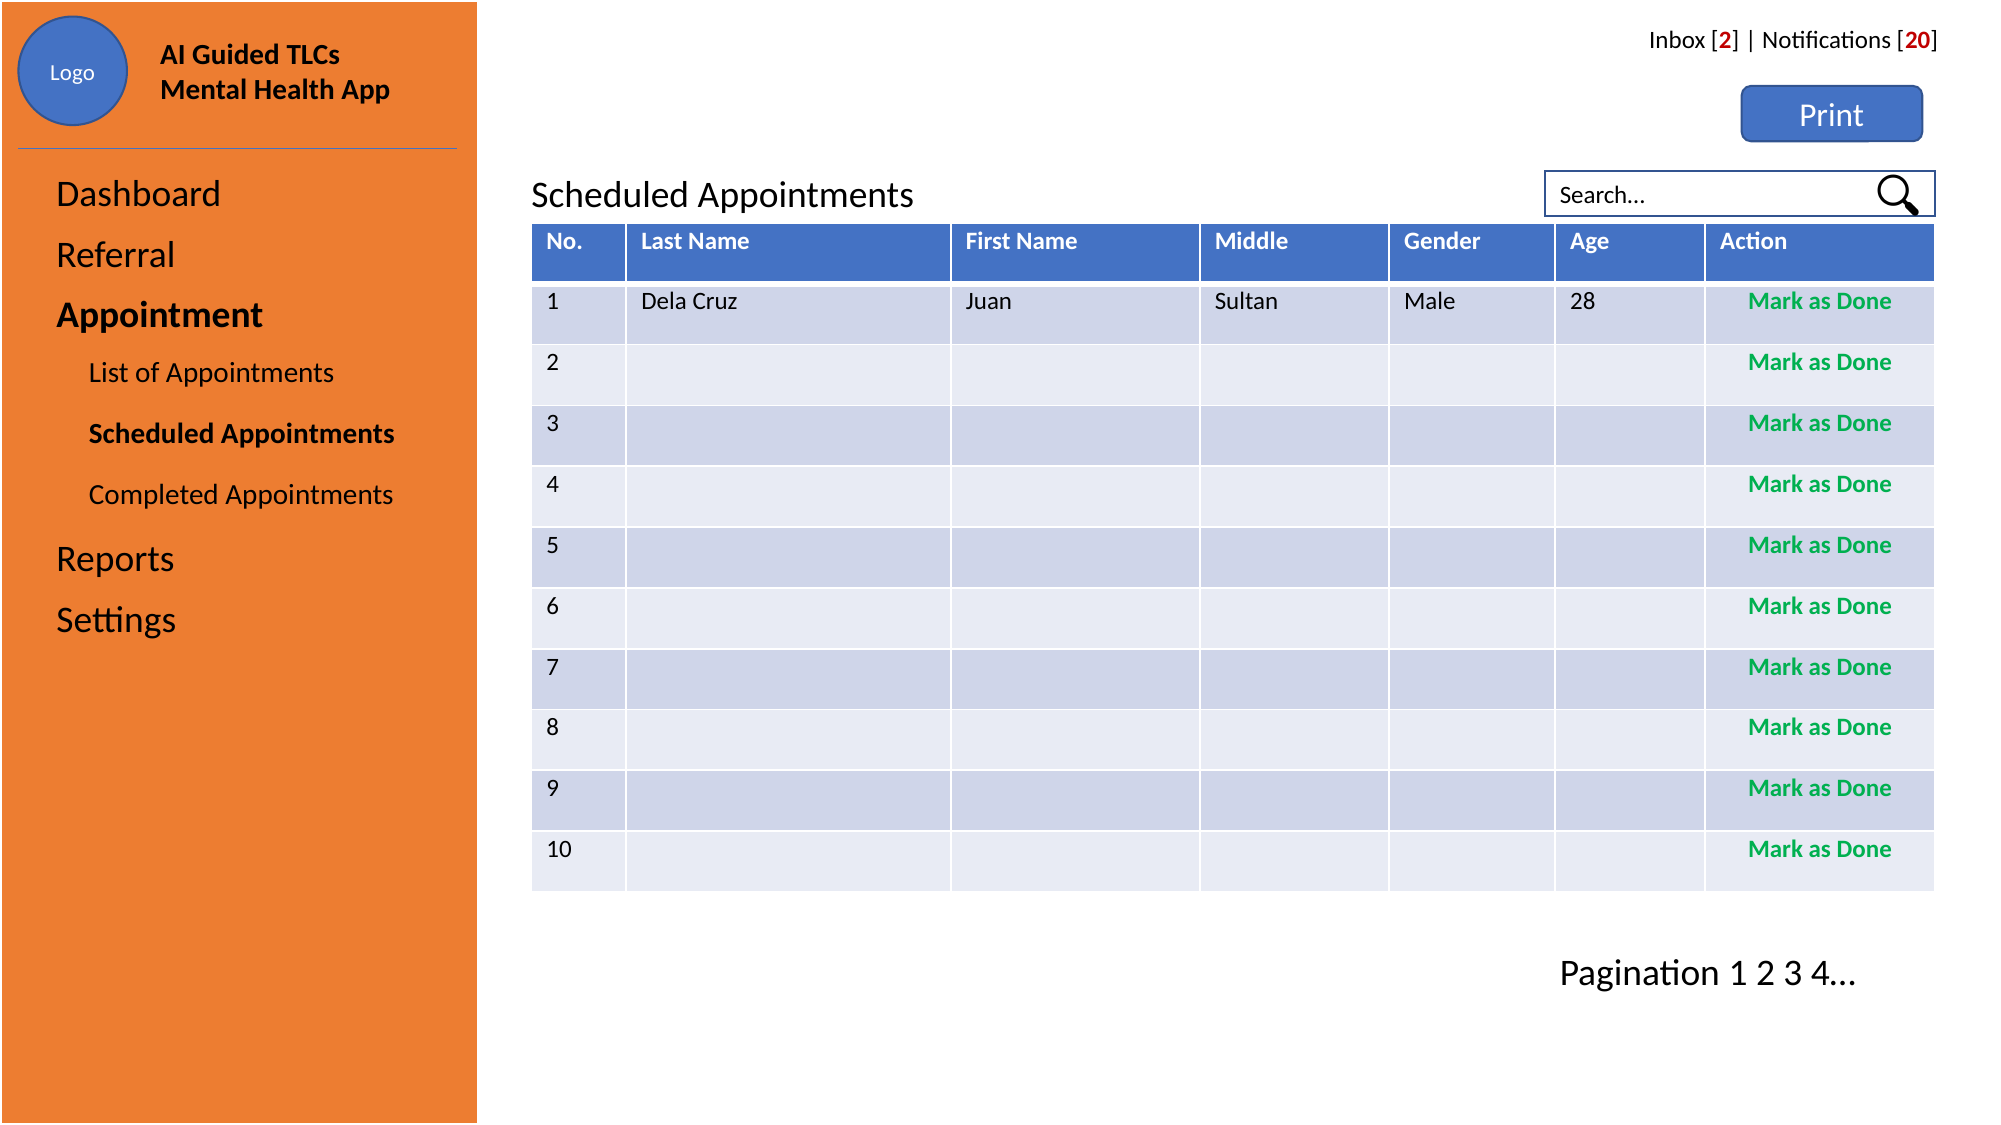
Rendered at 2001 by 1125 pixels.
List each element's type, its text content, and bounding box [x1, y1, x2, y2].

table_cell [1556, 406, 1704, 465]
table_cell 28 [1556, 287, 1704, 344]
table_cell [1201, 406, 1388, 465]
table_cell Reports [41, 536, 438, 596]
table_cell [952, 832, 1199, 891]
table_cell [627, 710, 950, 769]
table_cell Mark as Done [1706, 589, 1934, 648]
table_cell [627, 771, 950, 830]
table_cell [1390, 589, 1554, 648]
text_box Inbox [2] | Notifications [20] [1553, 16, 1953, 62]
text_box Pagination 1 2 3 4… [1545, 940, 1936, 1001]
table_header No. [532, 224, 625, 281]
table_cell Mark as Done [1706, 832, 1934, 891]
table_cell [952, 406, 1199, 465]
table_cell [1556, 710, 1704, 769]
table_cell [952, 710, 1199, 769]
table_cell [1390, 467, 1554, 526]
table_cell [627, 589, 950, 648]
table_cell [627, 345, 950, 405]
table_cell 9 [532, 771, 625, 830]
table_cell [1556, 528, 1704, 587]
table_cell 2 [532, 345, 625, 405]
table_cell [1556, 771, 1704, 830]
table_cell [627, 832, 950, 891]
table_cell [627, 528, 950, 587]
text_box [1545, 170, 1936, 220]
table_cell Scheduled Appointments [41, 414, 438, 475]
text_box [0, 0, 481, 1125]
table_cell Mark as Done [1706, 650, 1934, 709]
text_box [18, 16, 458, 149]
table_cell [1390, 528, 1554, 587]
table_cell [627, 406, 950, 465]
table_cell 10 [532, 832, 625, 891]
table_cell [1556, 650, 1704, 709]
table_cell Appointment [41, 292, 438, 353]
table_cell [952, 528, 1199, 587]
table_cell [1201, 832, 1388, 891]
table_cell Mark as Done [1706, 771, 1934, 830]
table_cell Referral [41, 231, 438, 292]
table_header Dashboard [41, 171, 438, 231]
table_cell Completed Appointments [41, 475, 438, 536]
table_cell [1556, 345, 1704, 405]
text_box Scheduled Appointments [531, 162, 951, 222]
table_header First Name [952, 224, 1199, 281]
table_cell [1390, 832, 1554, 891]
table_cell [952, 345, 1199, 405]
text_box Print [1740, 84, 1924, 143]
table_cell Male [1390, 287, 1554, 344]
table_cell 3 [532, 406, 625, 465]
table_cell [1201, 345, 1388, 405]
table_cell [952, 467, 1199, 526]
table_cell Juan [952, 287, 1199, 344]
table_cell [1201, 650, 1388, 709]
table_cell Dela Cruz [627, 287, 950, 344]
table_cell 5 [532, 528, 625, 587]
table_cell 4 [532, 467, 625, 526]
table_cell Mark as Done [1706, 406, 1934, 465]
table_cell [1201, 710, 1388, 769]
table_cell [952, 589, 1199, 648]
table_cell 7 [532, 650, 625, 709]
table_cell [1390, 650, 1554, 709]
table_cell [1390, 771, 1554, 830]
table_cell 6 [532, 589, 625, 648]
table_cell Sultan [1201, 287, 1388, 344]
table_cell [1390, 406, 1554, 465]
table_cell Mark as Done [1706, 710, 1934, 769]
table_cell [1201, 467, 1388, 526]
table_cell 8 [532, 710, 625, 769]
table_cell [627, 467, 950, 526]
table_cell Mark as Done [1706, 287, 1934, 344]
table_cell [952, 771, 1199, 830]
table_cell [1390, 345, 1554, 405]
table_cell [1201, 771, 1388, 830]
table_cell Settings [41, 596, 438, 657]
table_cell [1556, 467, 1704, 526]
table_cell [1390, 710, 1554, 769]
table_cell [1556, 589, 1704, 648]
table_cell [952, 650, 1199, 709]
table_cell 1 [532, 287, 625, 344]
table_header Middle [1201, 224, 1388, 281]
table_cell Mark as Done [1706, 467, 1934, 526]
table_header Last Name [627, 224, 950, 281]
table_header Age [1556, 224, 1704, 281]
table_cell Mark as Done [1706, 345, 1934, 405]
table_cell Mark as Done [1706, 528, 1934, 587]
table_cell [1201, 528, 1388, 587]
table_cell List of Appointments [41, 353, 438, 414]
table_cell [1556, 832, 1704, 891]
table_header Gender [1390, 224, 1554, 281]
table_header Action [1706, 224, 1934, 281]
table_cell [1201, 589, 1388, 648]
table_cell [627, 650, 950, 709]
